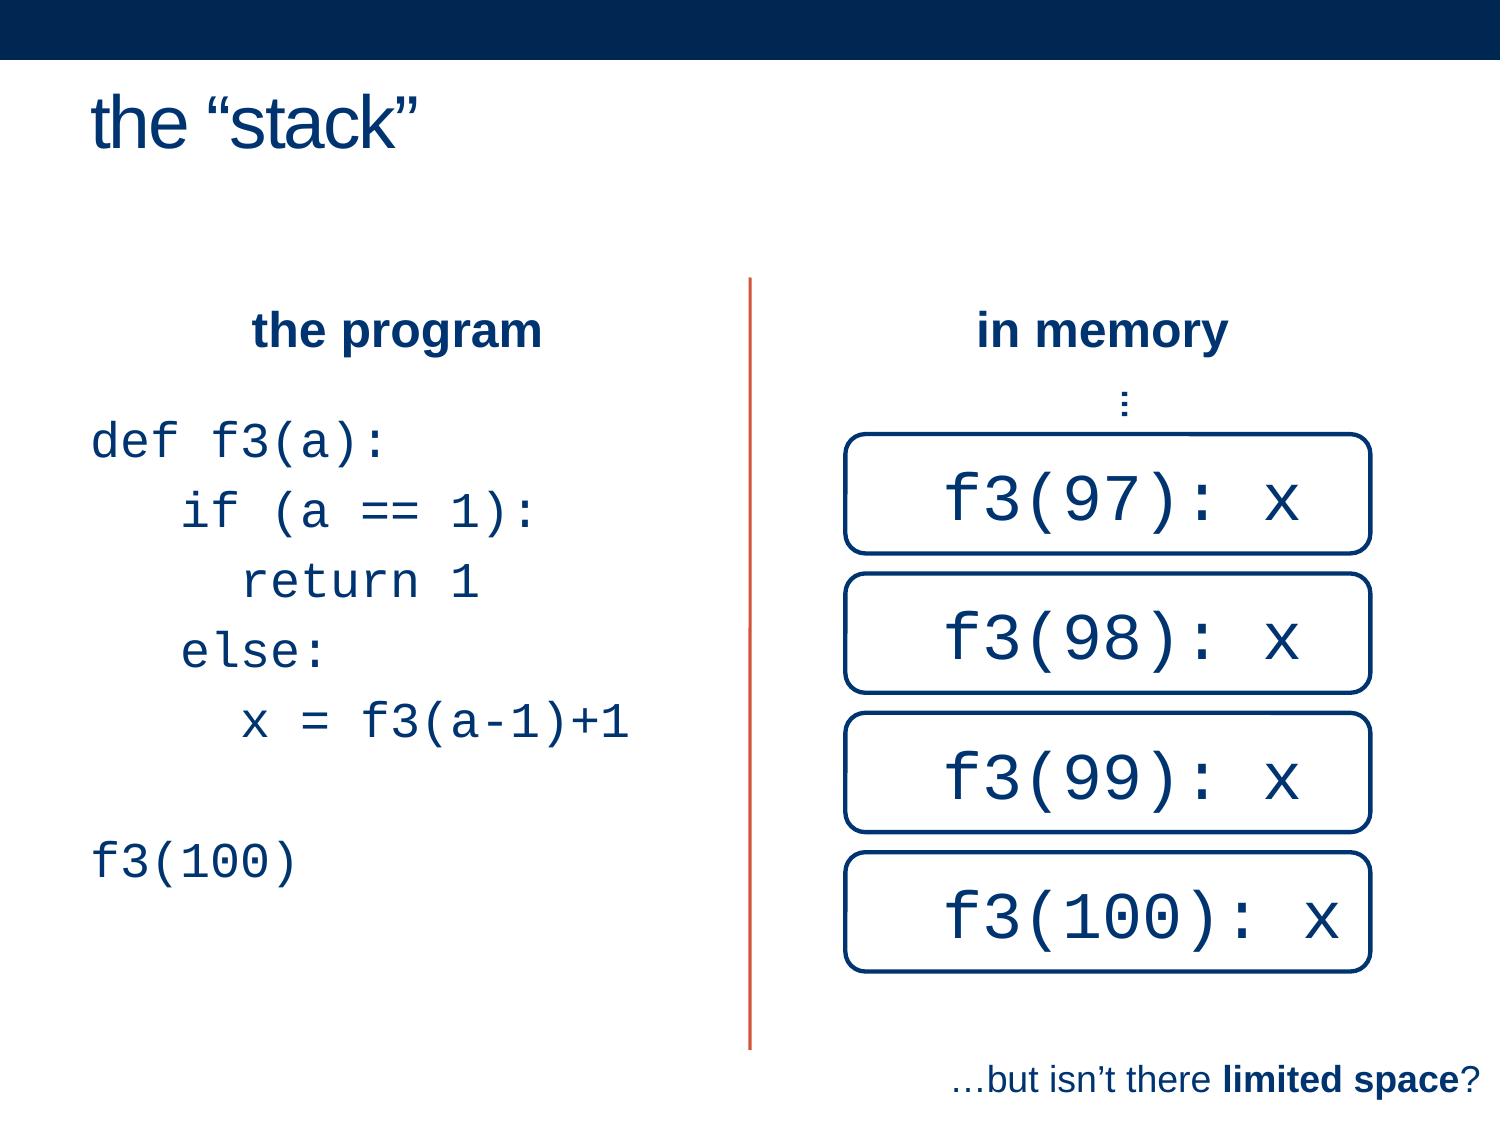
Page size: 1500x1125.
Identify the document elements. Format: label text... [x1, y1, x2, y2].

list def f3(a): if (a == 1): return 1 else: x = f3(a-1)+1 f3(100) [75, 399, 720, 1049]
text_box … [1070, 374, 1145, 435]
text_box f3(99): x [843, 710, 1373, 835]
list the program [75, 275, 720, 380]
text_box f3(98): x [843, 571, 1373, 695]
text_box f3(97): x [843, 431, 1373, 556]
text_box …but isn’t there limited space? [934, 1048, 1496, 1108]
title the “stack” [75, 37, 1425, 200]
text_box f3(100): x [843, 850, 1373, 974]
list in memory [780, 275, 1425, 380]
